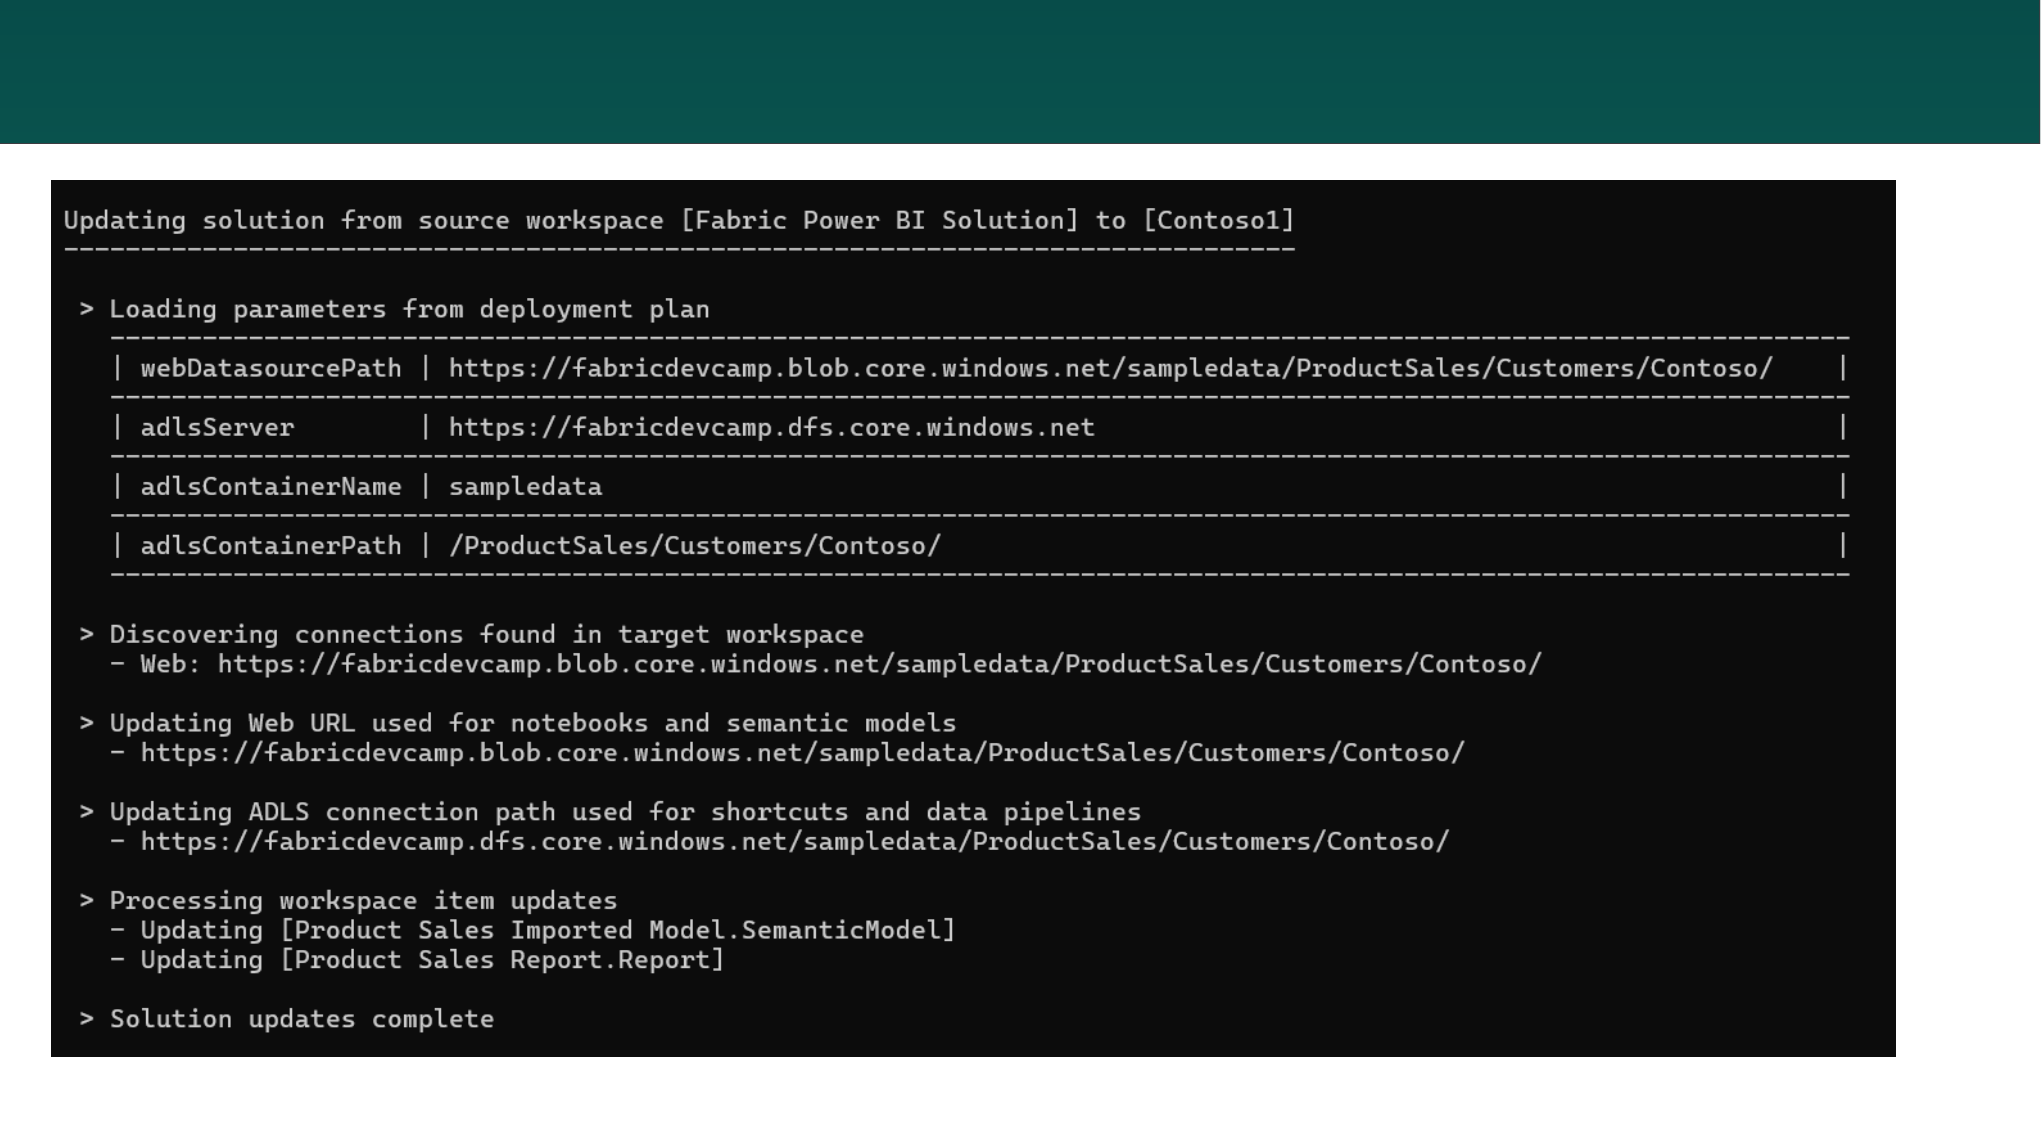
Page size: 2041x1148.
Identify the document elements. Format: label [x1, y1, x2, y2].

picture [51, 180, 1896, 1057]
